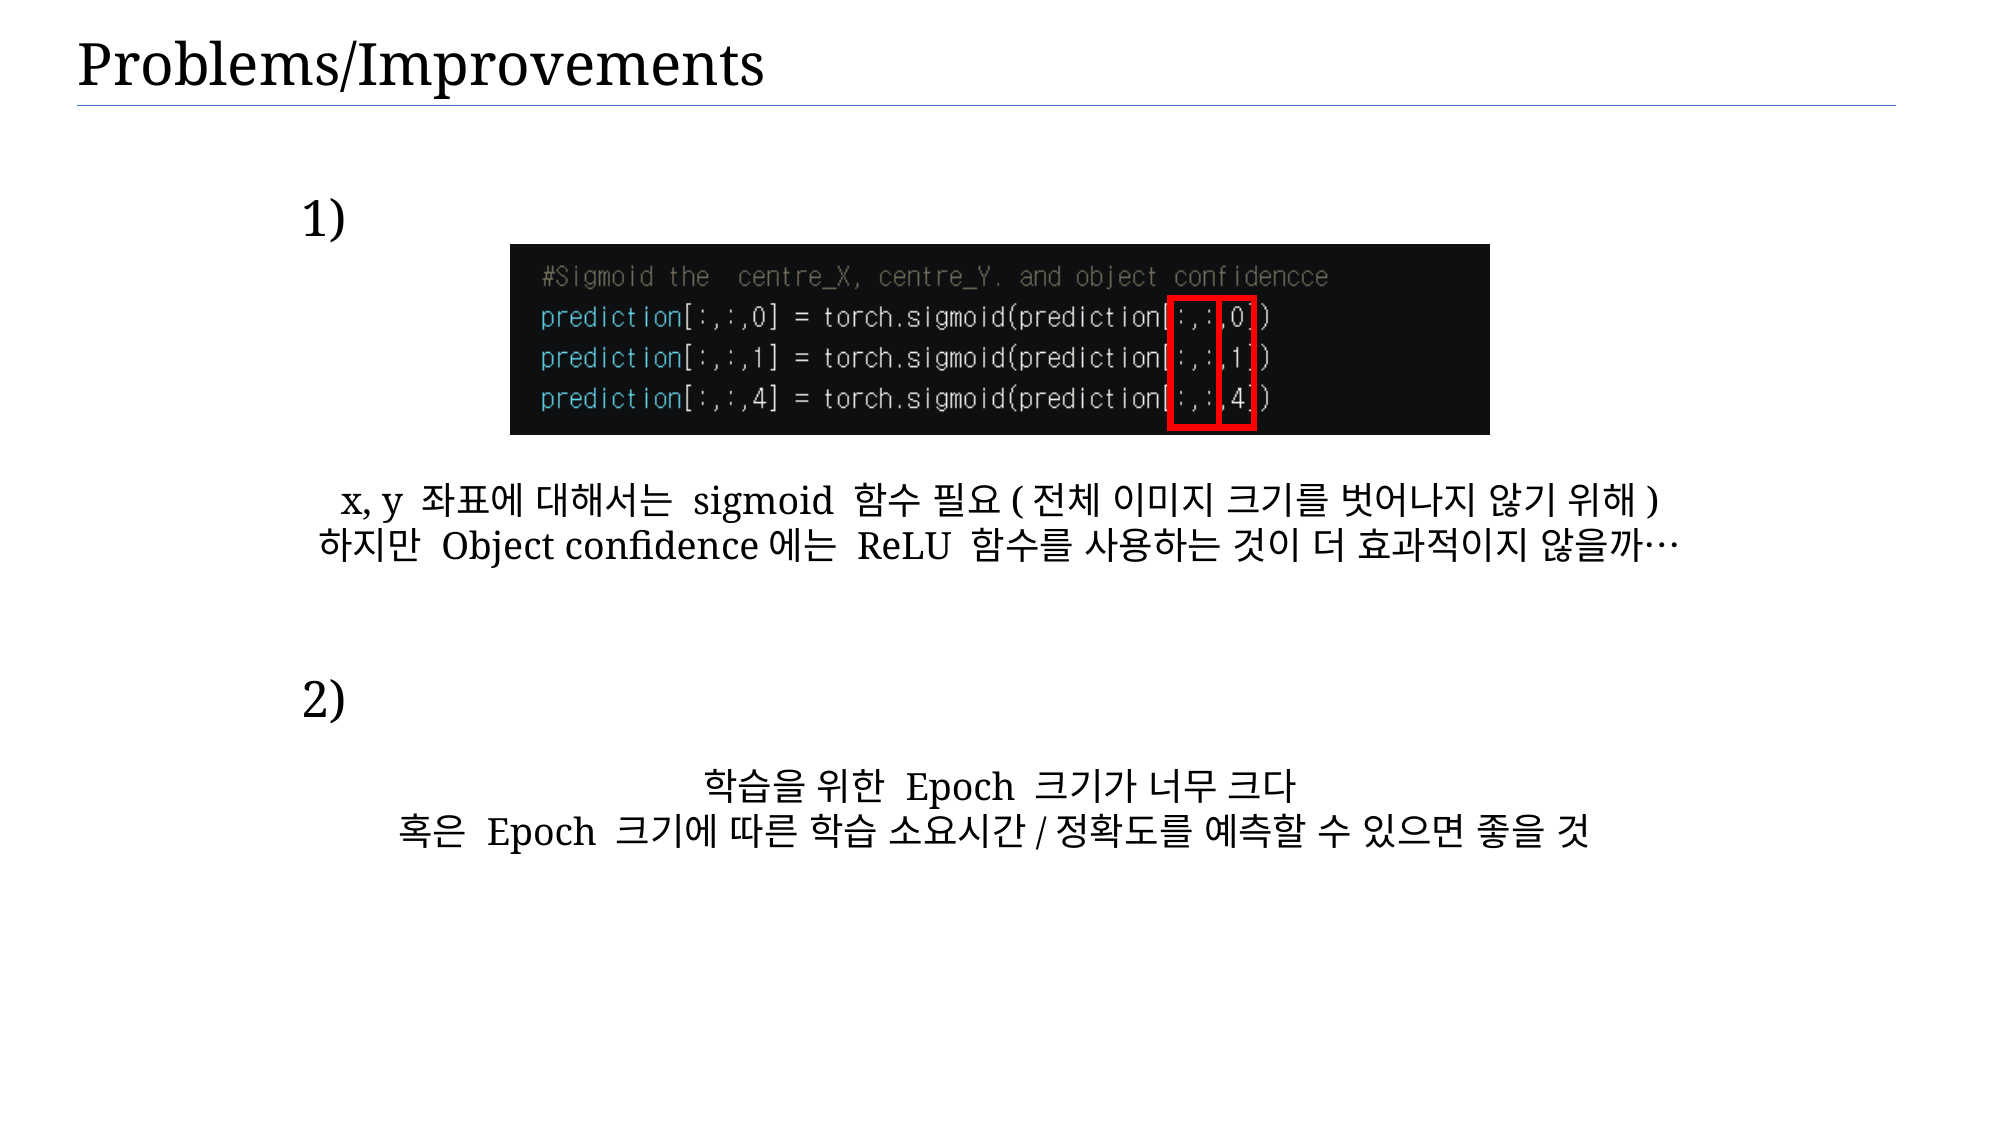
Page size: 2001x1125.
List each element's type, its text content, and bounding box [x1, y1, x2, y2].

text_box 2) [286, 660, 1714, 735]
text_box 1) [286, 178, 1714, 254]
picture [510, 244, 1490, 435]
text_box 학습을 위한 Epoch 크기가 너무 크다 혹은 Epoch 크기에 따른 학습 소요시간/정확도를 예측할 수 있으면 좋을 것 [286, 755, 1714, 861]
text_box Problems/Improvements [63, 20, 794, 105]
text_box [1170, 298, 1255, 428]
text_box x, y 좌표에 대해서는 sigmoid 함수 필요(전체 이미지 크기를 벗어나지 않기 위해) 하지만 Object confidence에는 ReLU 함수를 사용하는 것이 더 효과적이지 않을까… [286, 469, 1714, 575]
